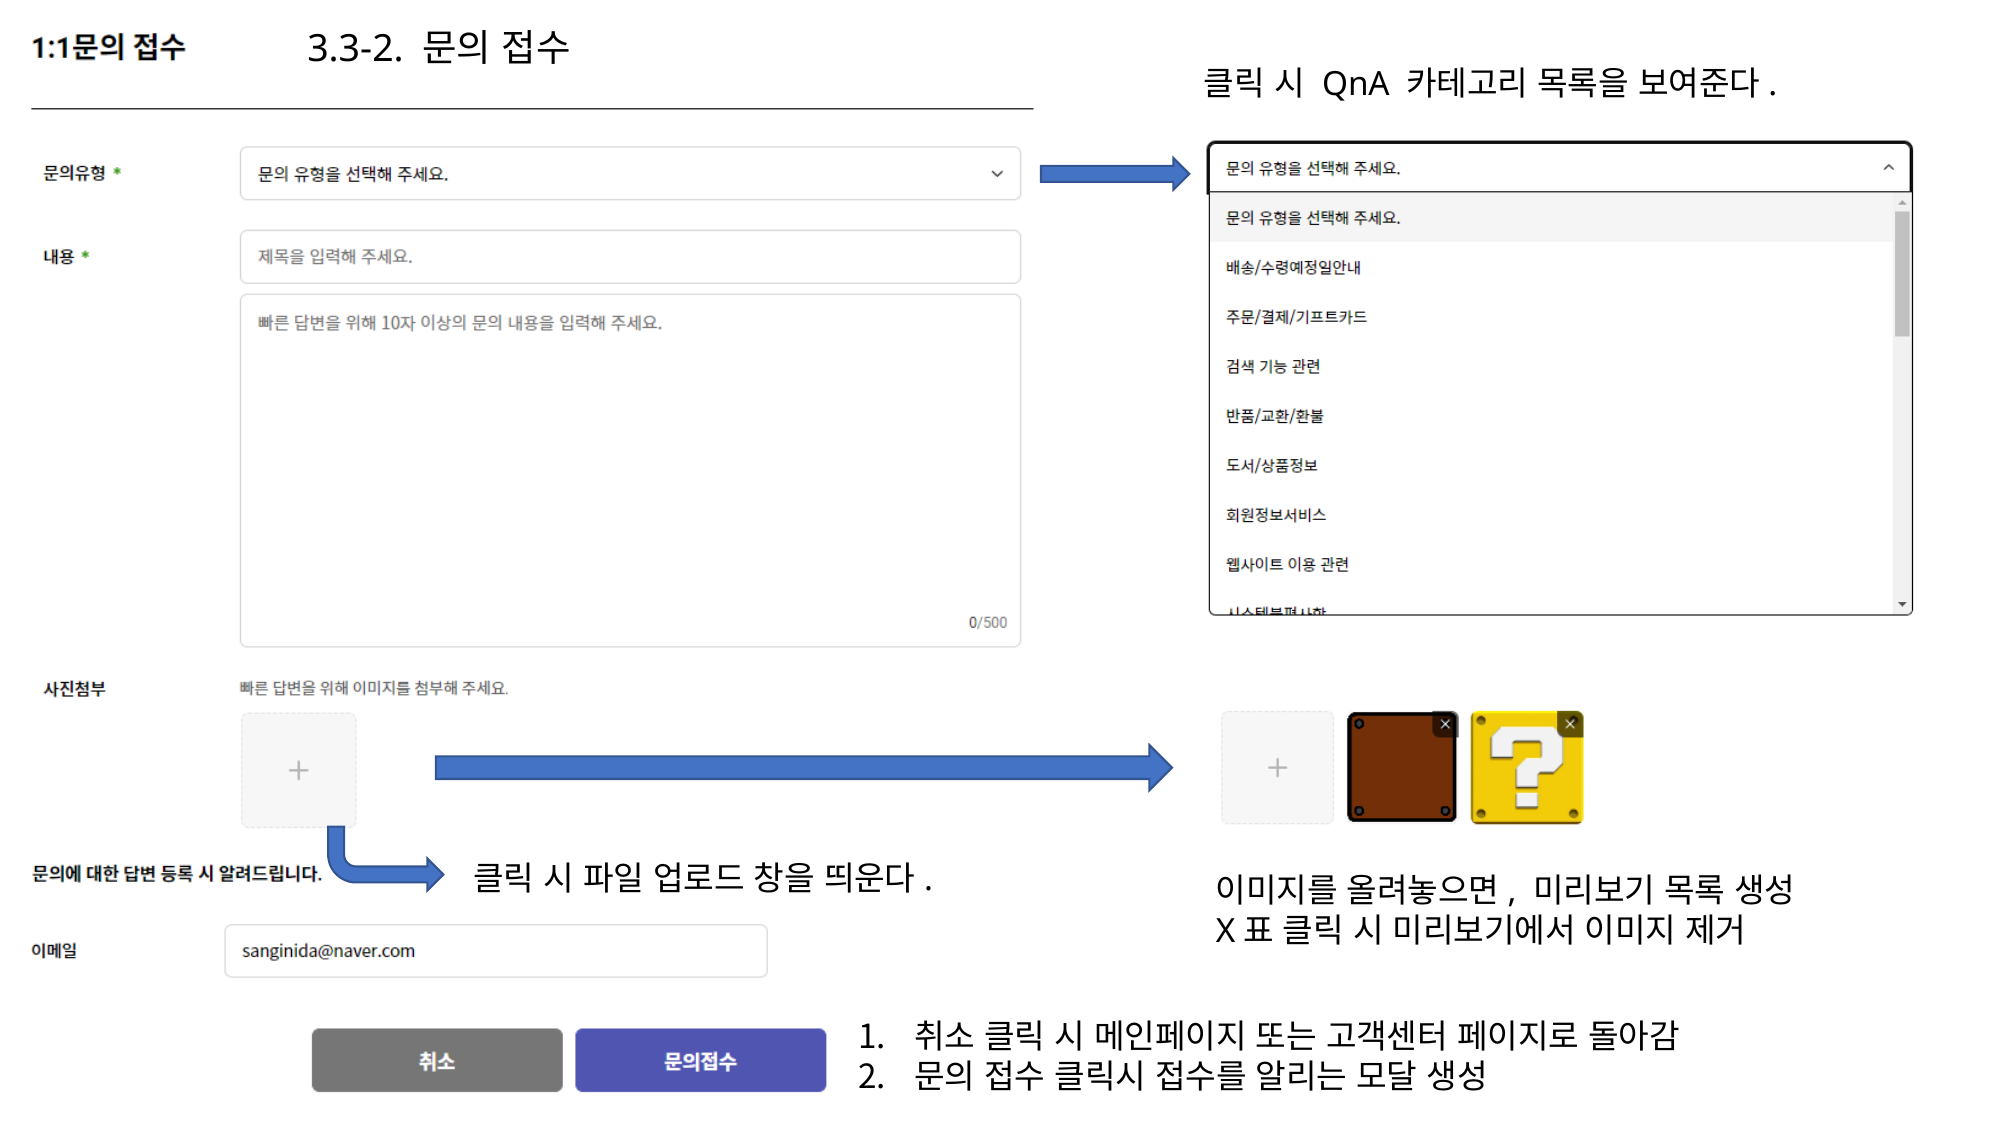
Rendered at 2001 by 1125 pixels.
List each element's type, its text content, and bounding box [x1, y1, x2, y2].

picture [1213, 705, 1598, 828]
text_box [327, 838, 346, 849]
text_box [1041, 155, 1191, 193]
text_box 클릭 시 QnA 카테고리 목록을 보여준다. [1189, 55, 1959, 110]
text_box 클릭 시 파일 업로드 창을 띄운다. [780, 849, 1229, 905]
picture [292, 1007, 844, 1115]
text_box [1041, 742, 1174, 793]
text_box 이미지를 올려놓으면, 미리보기 목록 생성 X표 클릭 시 미리보기에서 이미지 제거 [1201, 861, 1971, 957]
picture [29, 849, 780, 996]
picture [1200, 135, 1930, 628]
picture [29, 10, 1041, 838]
text_box 취소 클릭 시 메인페이지 또는 고객센터 페이지로 돌아감 문의 접수 클릭시 접수를 알리는 모달 생성 [844, 1007, 1884, 1103]
